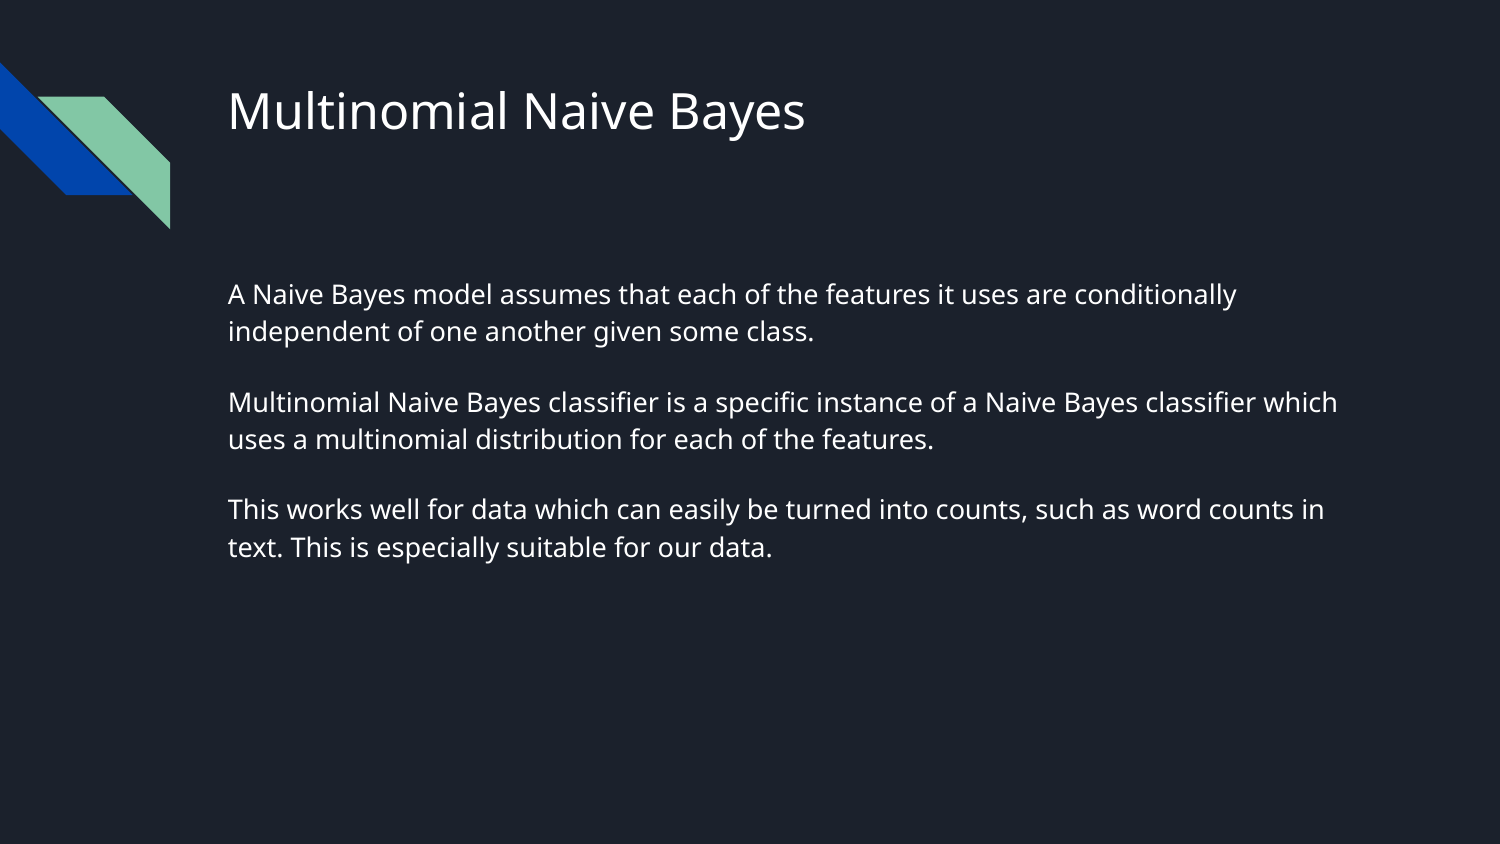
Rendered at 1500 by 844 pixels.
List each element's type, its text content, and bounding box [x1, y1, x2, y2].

list A Naive Bayes model assumes that each of the features it uses are conditionally independent of one another given some class. Multinomial Naive Bayes classifier is a specific instance of a Naive Bayes classifier which uses a multinomial distribution for each of the features. This works well for data which can easily be turned into counts, such as word counts in text. This is especially suitable for our data. [212, 257, 1368, 735]
title Multinomial Naive Bayes [212, 64, 1368, 215]
